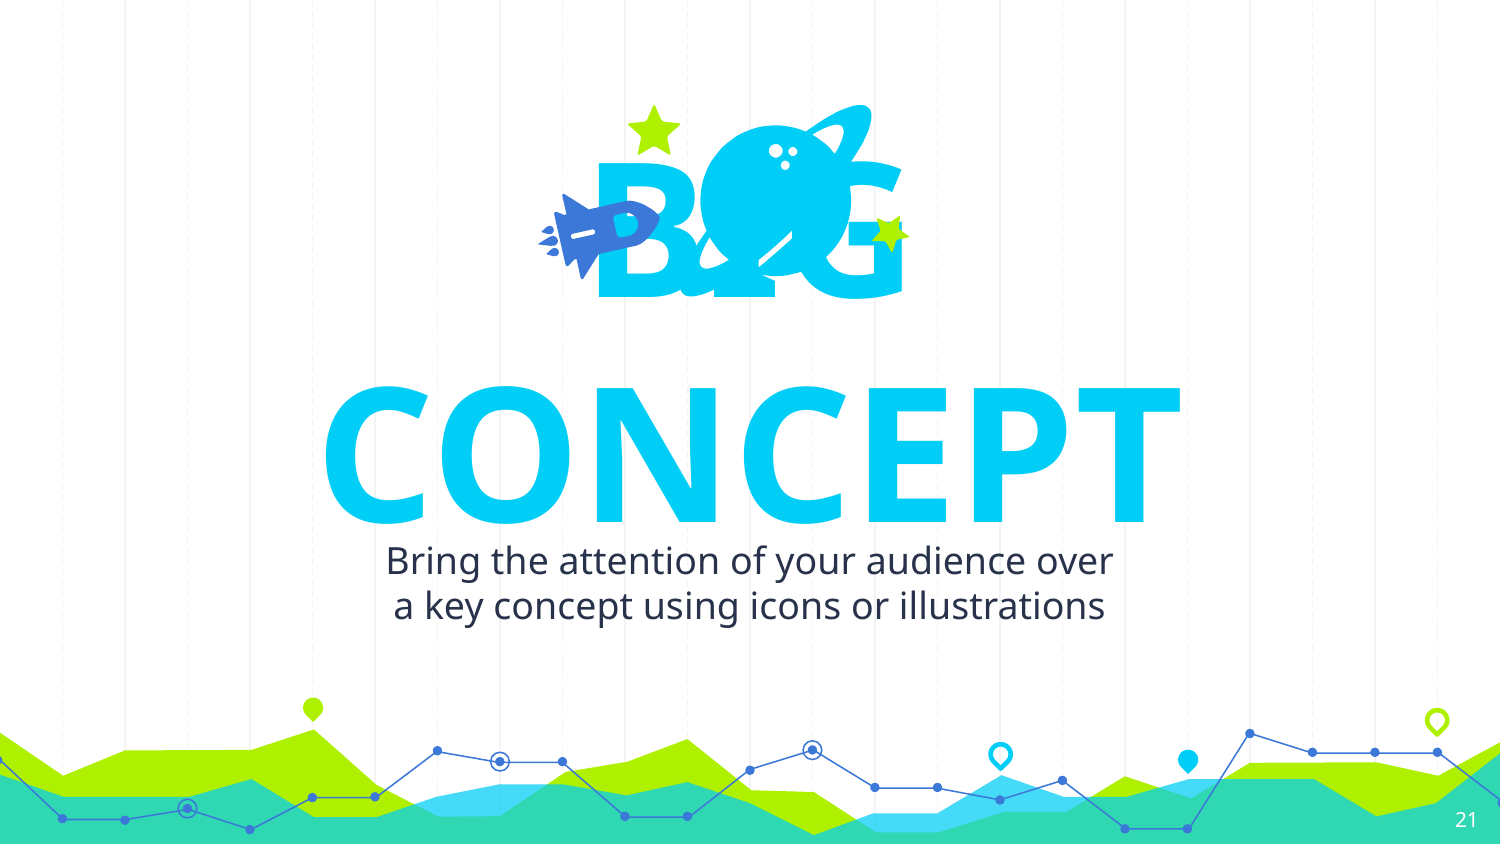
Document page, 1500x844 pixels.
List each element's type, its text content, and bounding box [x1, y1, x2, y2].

title BIG CONCEPT [112, 384, 1388, 575]
subtitle Bring the attention of your audience over a key concept using icons or illustrations [355, 522, 1145, 651]
text_box [877, 215, 909, 253]
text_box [547, 182, 645, 280]
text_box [679, 104, 872, 297]
slide_number 21 [1403, 791, 1494, 844]
text_box [628, 105, 674, 155]
